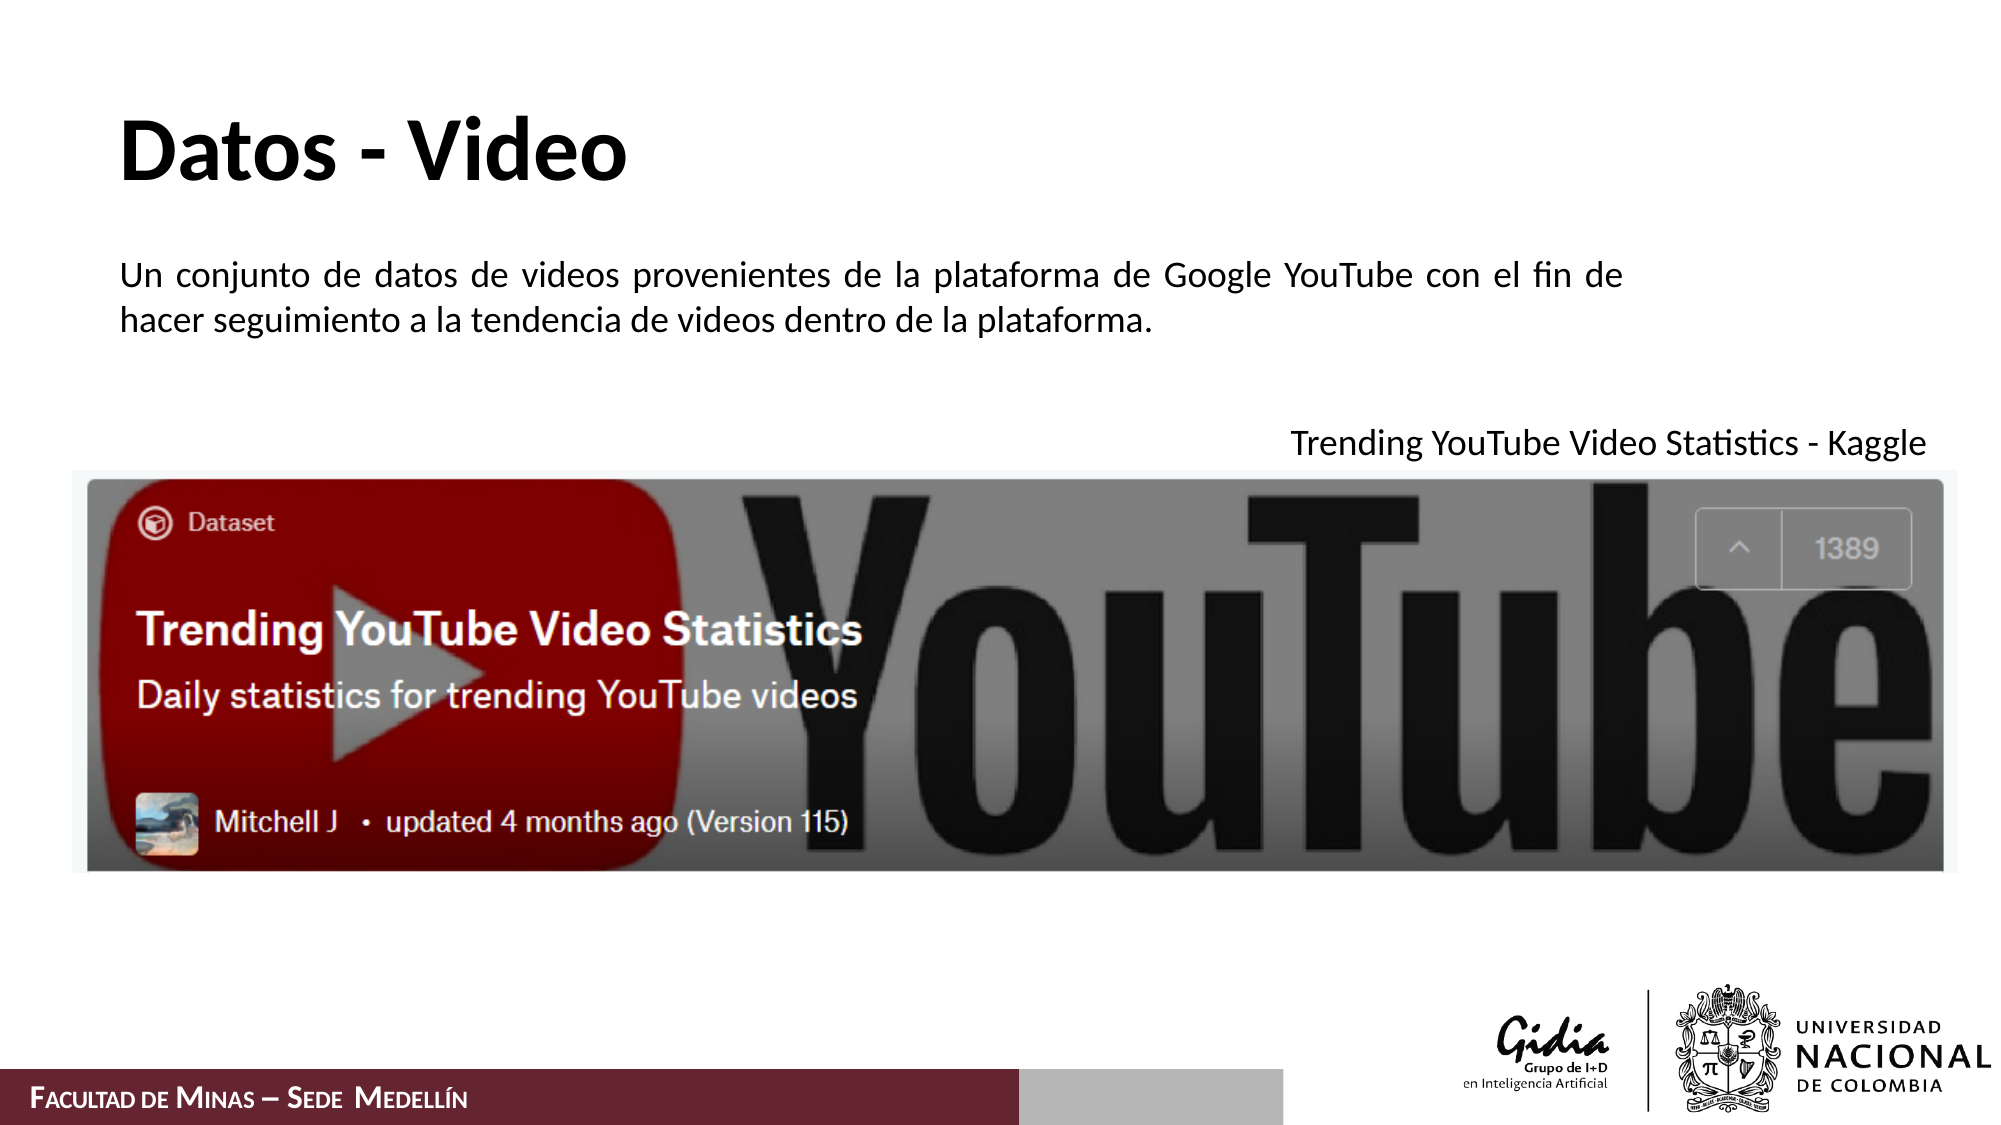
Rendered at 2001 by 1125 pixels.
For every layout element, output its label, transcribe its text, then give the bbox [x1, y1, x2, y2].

text_box Un conjunto de datos de videos provenientes de la plataforma de Google YouTube con el fin de hacer seguimiento a la tendencia de videos dentro de la plataforma. [104, 242, 1641, 348]
picture [1463, 983, 1992, 1113]
text_box Datos - Video [104, 81, 1894, 207]
picture [72, 470, 1958, 873]
text_box Trending YouTube Video Statistics - Kaggle [1258, 410, 1943, 468]
